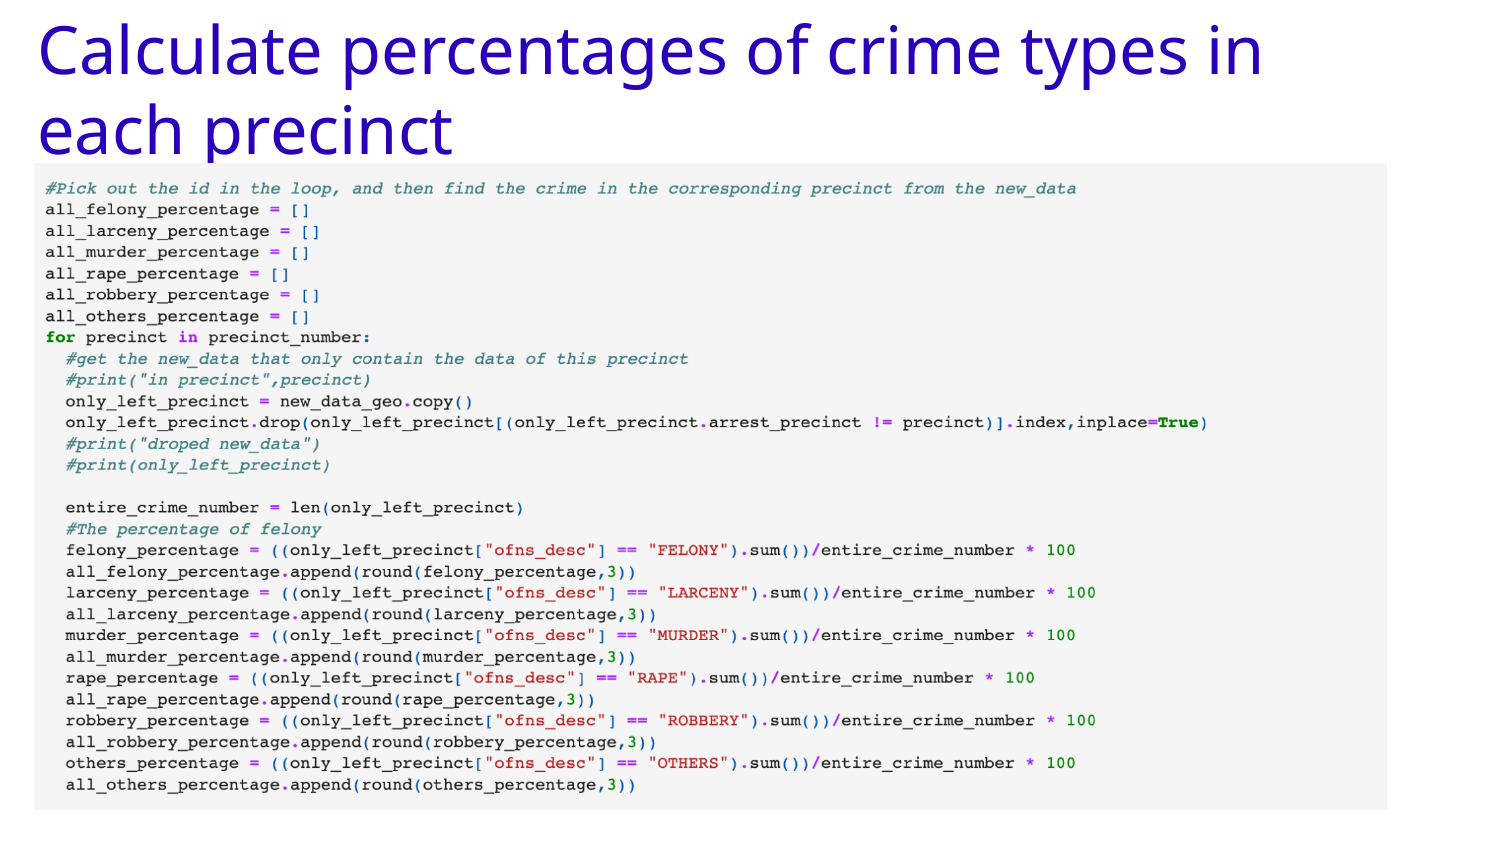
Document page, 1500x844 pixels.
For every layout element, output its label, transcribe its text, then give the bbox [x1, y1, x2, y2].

picture [34, 163, 1387, 810]
text_box Calculate percentages of crime types in each precinct [22, 27, 1399, 149]
